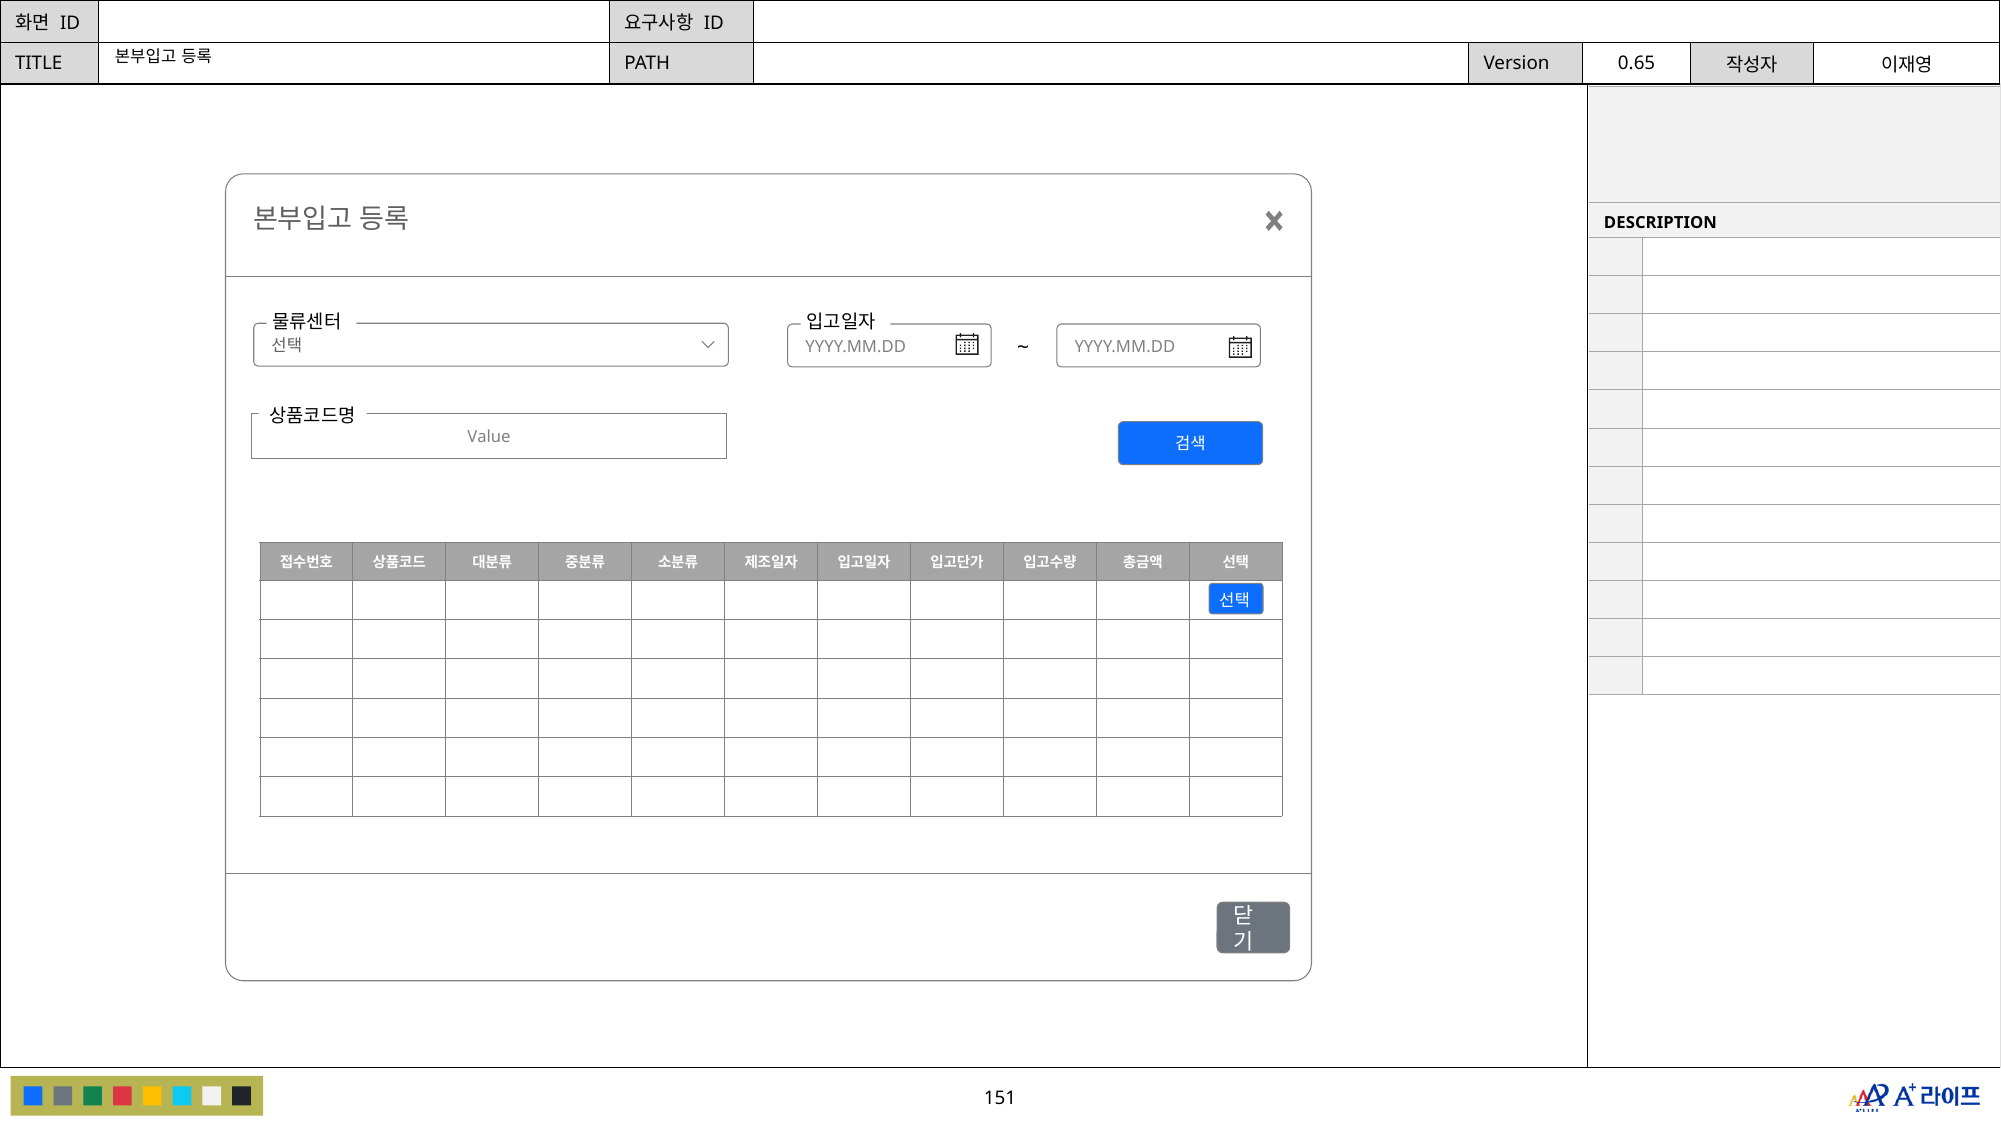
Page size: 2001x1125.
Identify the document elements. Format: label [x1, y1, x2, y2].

table_cell [446, 659, 538, 698]
table_header [1190, 543, 1282, 580]
table_cell [1097, 738, 1189, 776]
table_cell [1643, 352, 2000, 389]
table_cell [261, 699, 352, 737]
table_cell [725, 777, 817, 816]
table_cell [725, 659, 817, 698]
table_cell [1004, 581, 1096, 619]
table_cell [632, 581, 724, 619]
table_cell [1643, 238, 2000, 275]
table_cell [725, 581, 817, 619]
table_cell [911, 581, 1003, 619]
table_cell [1190, 581, 1282, 619]
list [99, 41, 607, 72]
table_cell [261, 659, 352, 698]
table_cell [539, 777, 631, 816]
table_cell [632, 659, 724, 698]
table_header [1097, 543, 1189, 580]
table_cell [1097, 659, 1189, 698]
table_cell [353, 777, 445, 816]
table_cell [1004, 699, 1096, 737]
table_cell [1643, 657, 2000, 694]
table_cell [1589, 505, 1642, 542]
table_cell [818, 659, 910, 698]
table_cell [818, 777, 910, 816]
table_cell [725, 738, 817, 776]
table_cell [1589, 657, 1642, 694]
table_header [1589, 87, 2000, 202]
table_cell [1589, 314, 1642, 351]
table_cell [446, 738, 538, 776]
table_cell [1643, 619, 2000, 656]
table_header [725, 543, 817, 580]
table_cell [1643, 543, 2000, 580]
table_cell [725, 620, 817, 658]
table_cell [1589, 390, 1642, 428]
table_cell [632, 777, 724, 816]
table_header [261, 543, 352, 580]
table_cell [1589, 238, 1642, 275]
table_cell [446, 620, 538, 658]
table_cell [632, 699, 724, 737]
table_cell [446, 581, 538, 619]
table_cell [1643, 390, 2000, 428]
table_cell [911, 699, 1003, 737]
table_cell [353, 581, 445, 619]
table_cell [818, 581, 910, 619]
table_cell [1097, 699, 1189, 737]
table_cell [539, 581, 631, 619]
table_cell [1004, 659, 1096, 698]
table_cell [1097, 581, 1189, 619]
table_cell [261, 777, 352, 816]
table_cell [1589, 203, 2000, 237]
table_cell [353, 620, 445, 658]
table_cell [1643, 429, 2000, 466]
table_cell [261, 738, 352, 776]
table_cell [1589, 543, 1642, 580]
table_header [1004, 543, 1096, 580]
text_box [224, 172, 1313, 982]
table_cell [1004, 620, 1096, 658]
table_cell [261, 620, 352, 658]
table_cell [725, 699, 817, 737]
table_cell [353, 738, 445, 776]
table_cell [1643, 505, 2000, 542]
table_cell [1190, 659, 1282, 698]
table_cell [1097, 777, 1189, 816]
table_cell [1643, 467, 2000, 504]
table_cell [911, 777, 1003, 816]
picture [1848, 1083, 1980, 1112]
table_cell [1589, 581, 1642, 618]
table_header [632, 543, 724, 580]
table_cell [911, 738, 1003, 776]
table_cell [539, 659, 631, 698]
table_cell [1190, 699, 1282, 737]
table_cell [1190, 738, 1282, 776]
table_cell [911, 659, 1003, 698]
table_cell [539, 738, 631, 776]
table_cell [446, 777, 538, 816]
table_cell [1643, 581, 2000, 618]
table_cell [1004, 738, 1096, 776]
table_header [539, 543, 631, 580]
table_cell [818, 738, 910, 776]
table_cell [818, 620, 910, 658]
table_cell [1004, 777, 1096, 816]
table_header [446, 543, 538, 580]
table_header [353, 543, 445, 580]
table_cell [1190, 620, 1282, 658]
table_cell [446, 699, 538, 737]
table_cell [1589, 429, 1642, 466]
table_cell [1190, 777, 1282, 816]
table_cell [818, 699, 910, 737]
table_header [911, 543, 1003, 580]
table_cell [1589, 352, 1642, 389]
table_cell [353, 659, 445, 698]
table_cell [911, 620, 1003, 658]
table_cell [539, 699, 631, 737]
table_cell [1589, 276, 1642, 313]
table_header [818, 543, 910, 580]
table_cell [539, 620, 631, 658]
table_cell [1643, 276, 2000, 313]
table_cell [1589, 467, 1642, 504]
table_cell [632, 738, 724, 776]
table_cell [1589, 619, 1642, 656]
table_cell [1097, 620, 1189, 658]
table_cell [1643, 314, 2000, 351]
table_cell [632, 620, 724, 658]
table_cell [261, 581, 352, 619]
table_cell [353, 699, 445, 737]
